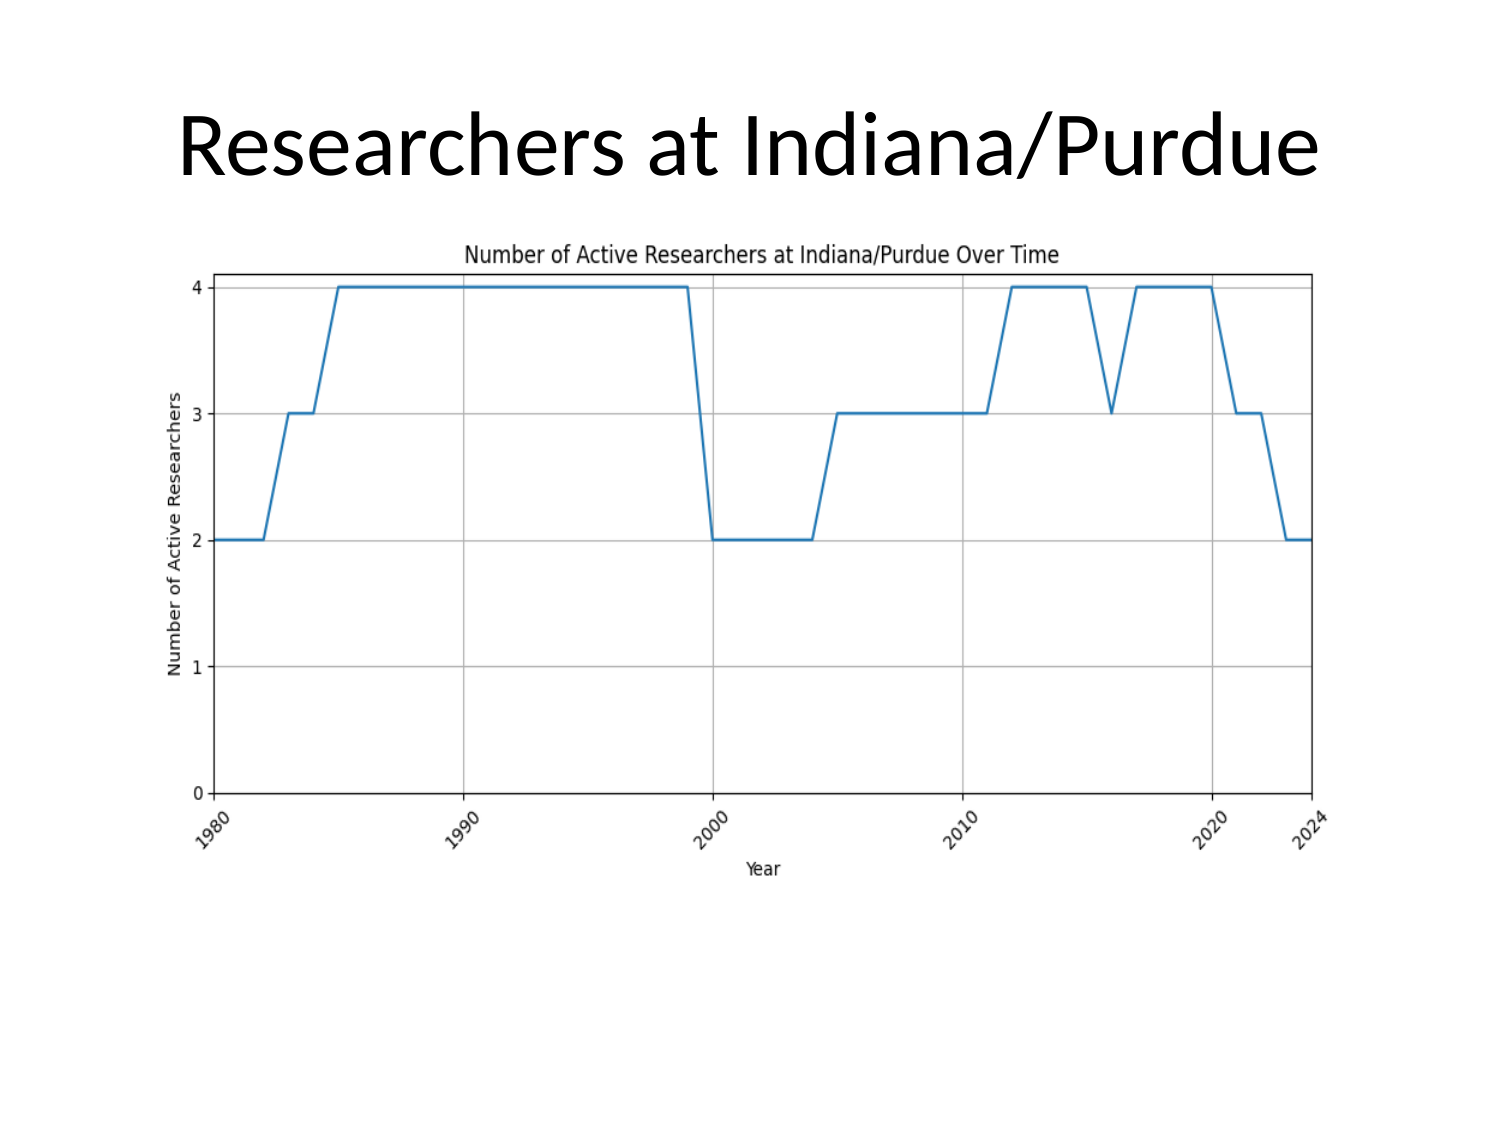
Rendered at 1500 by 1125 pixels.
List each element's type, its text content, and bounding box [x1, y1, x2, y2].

picture [149, 224, 1351, 901]
title Researchers at Indiana/Purdue [75, 45, 1425, 233]
